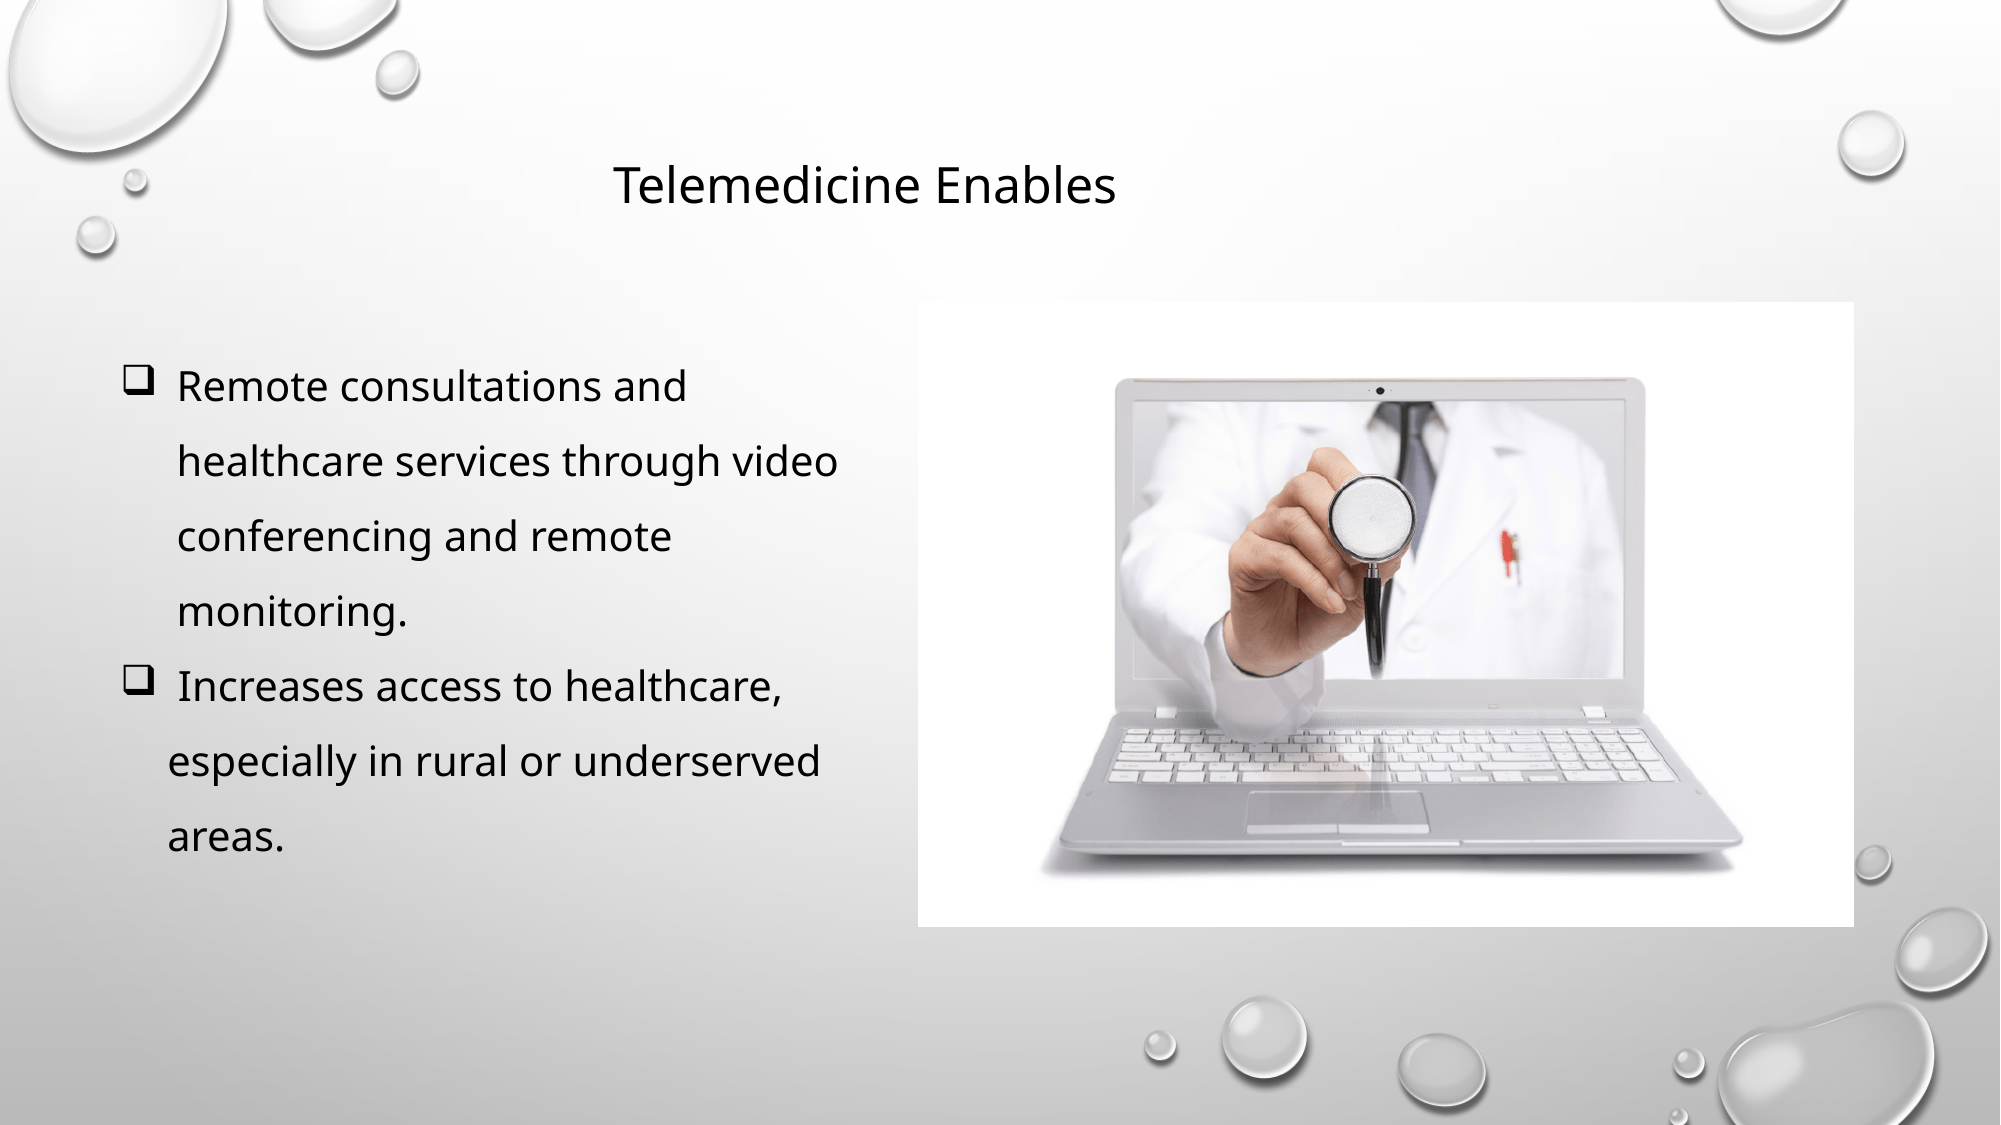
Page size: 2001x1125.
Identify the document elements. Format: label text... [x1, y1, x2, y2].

text_box Telemedicine Enables [598, 146, 1321, 222]
picture [0, 0, 2000, 1125]
text_box Remote consultations and healthcare services through video conferencing and remote monitoring. Increases access to healthcare, especially in rural or underserved areas. [105, 327, 905, 913]
